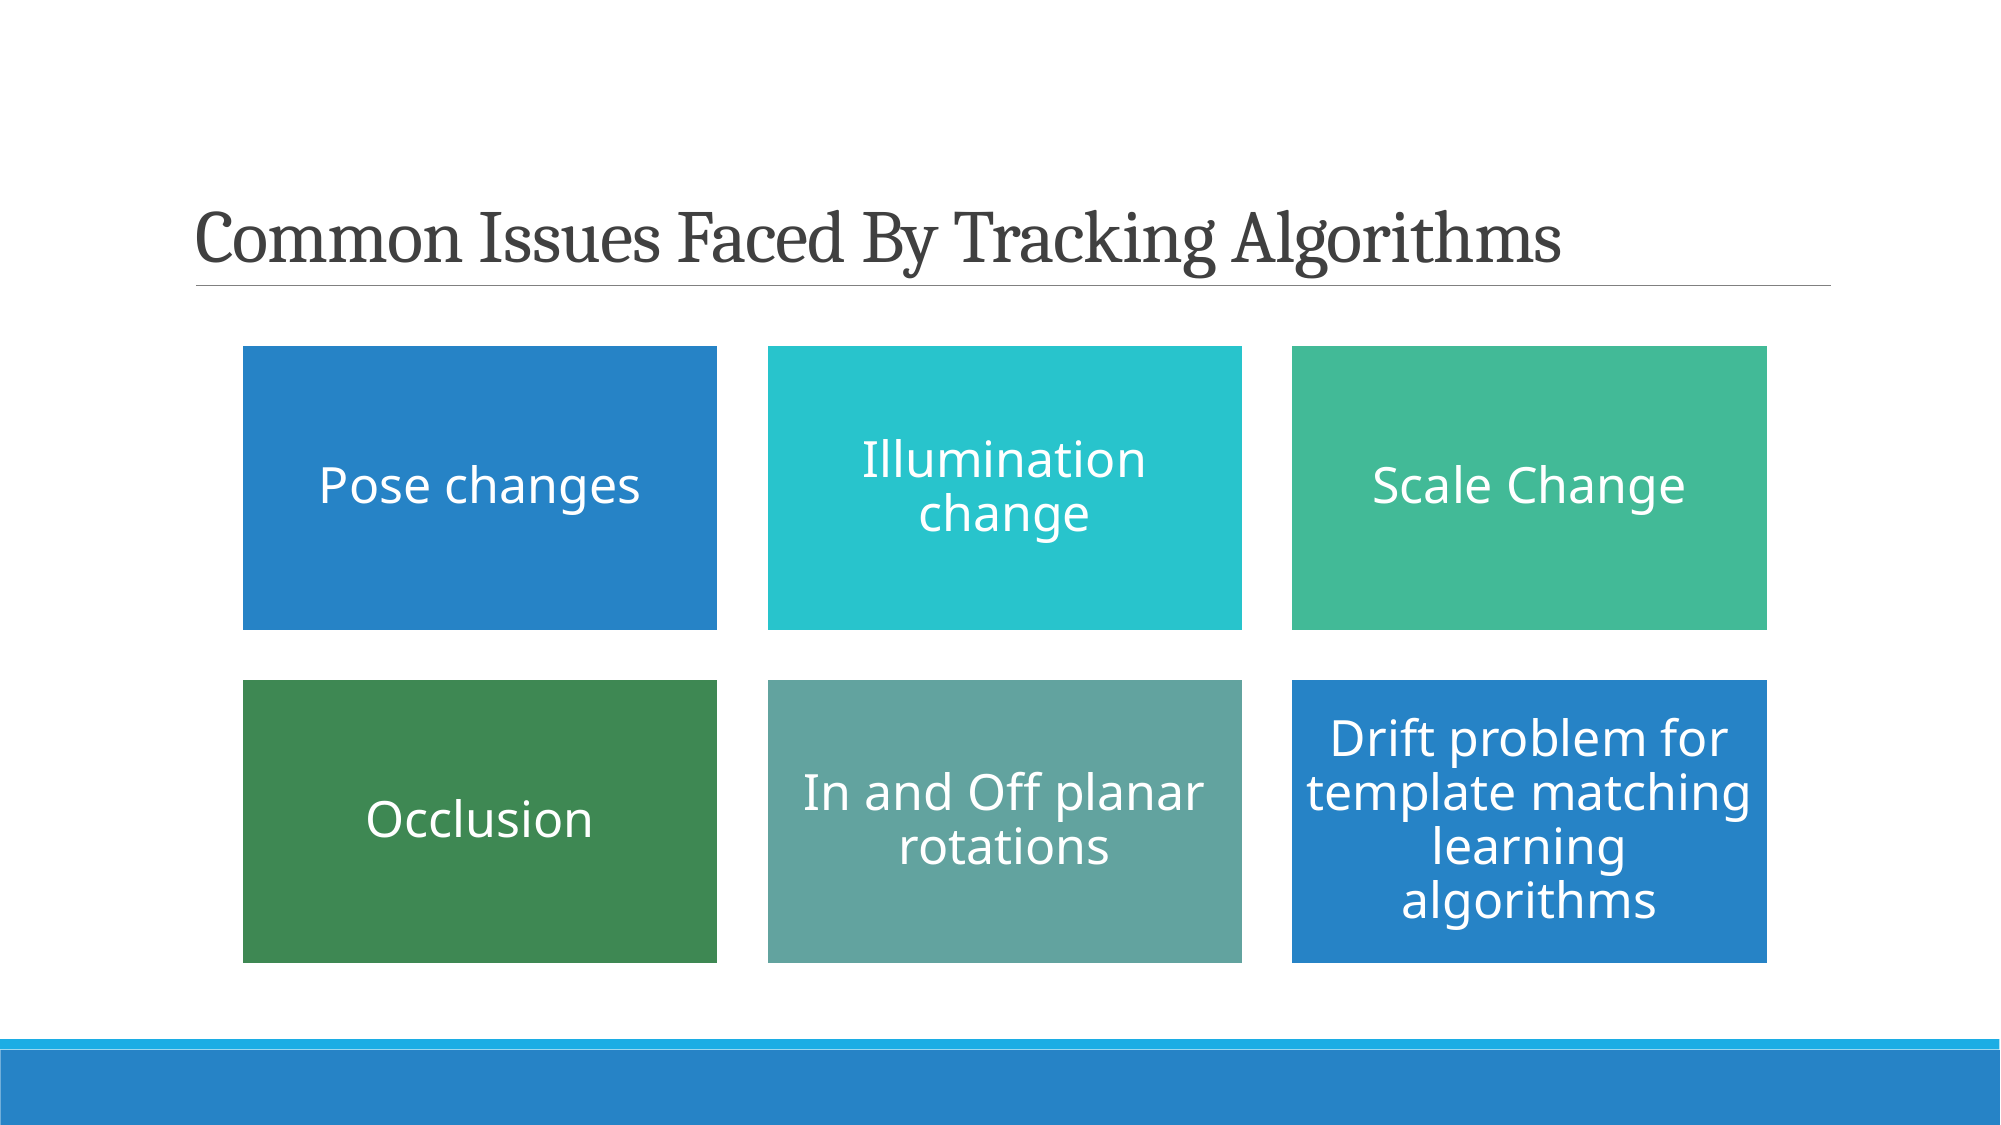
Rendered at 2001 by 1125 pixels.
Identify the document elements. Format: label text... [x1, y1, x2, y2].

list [179, 343, 1831, 966]
title Common Issues Faced By Tracking Algorithms [180, 47, 1830, 285]
